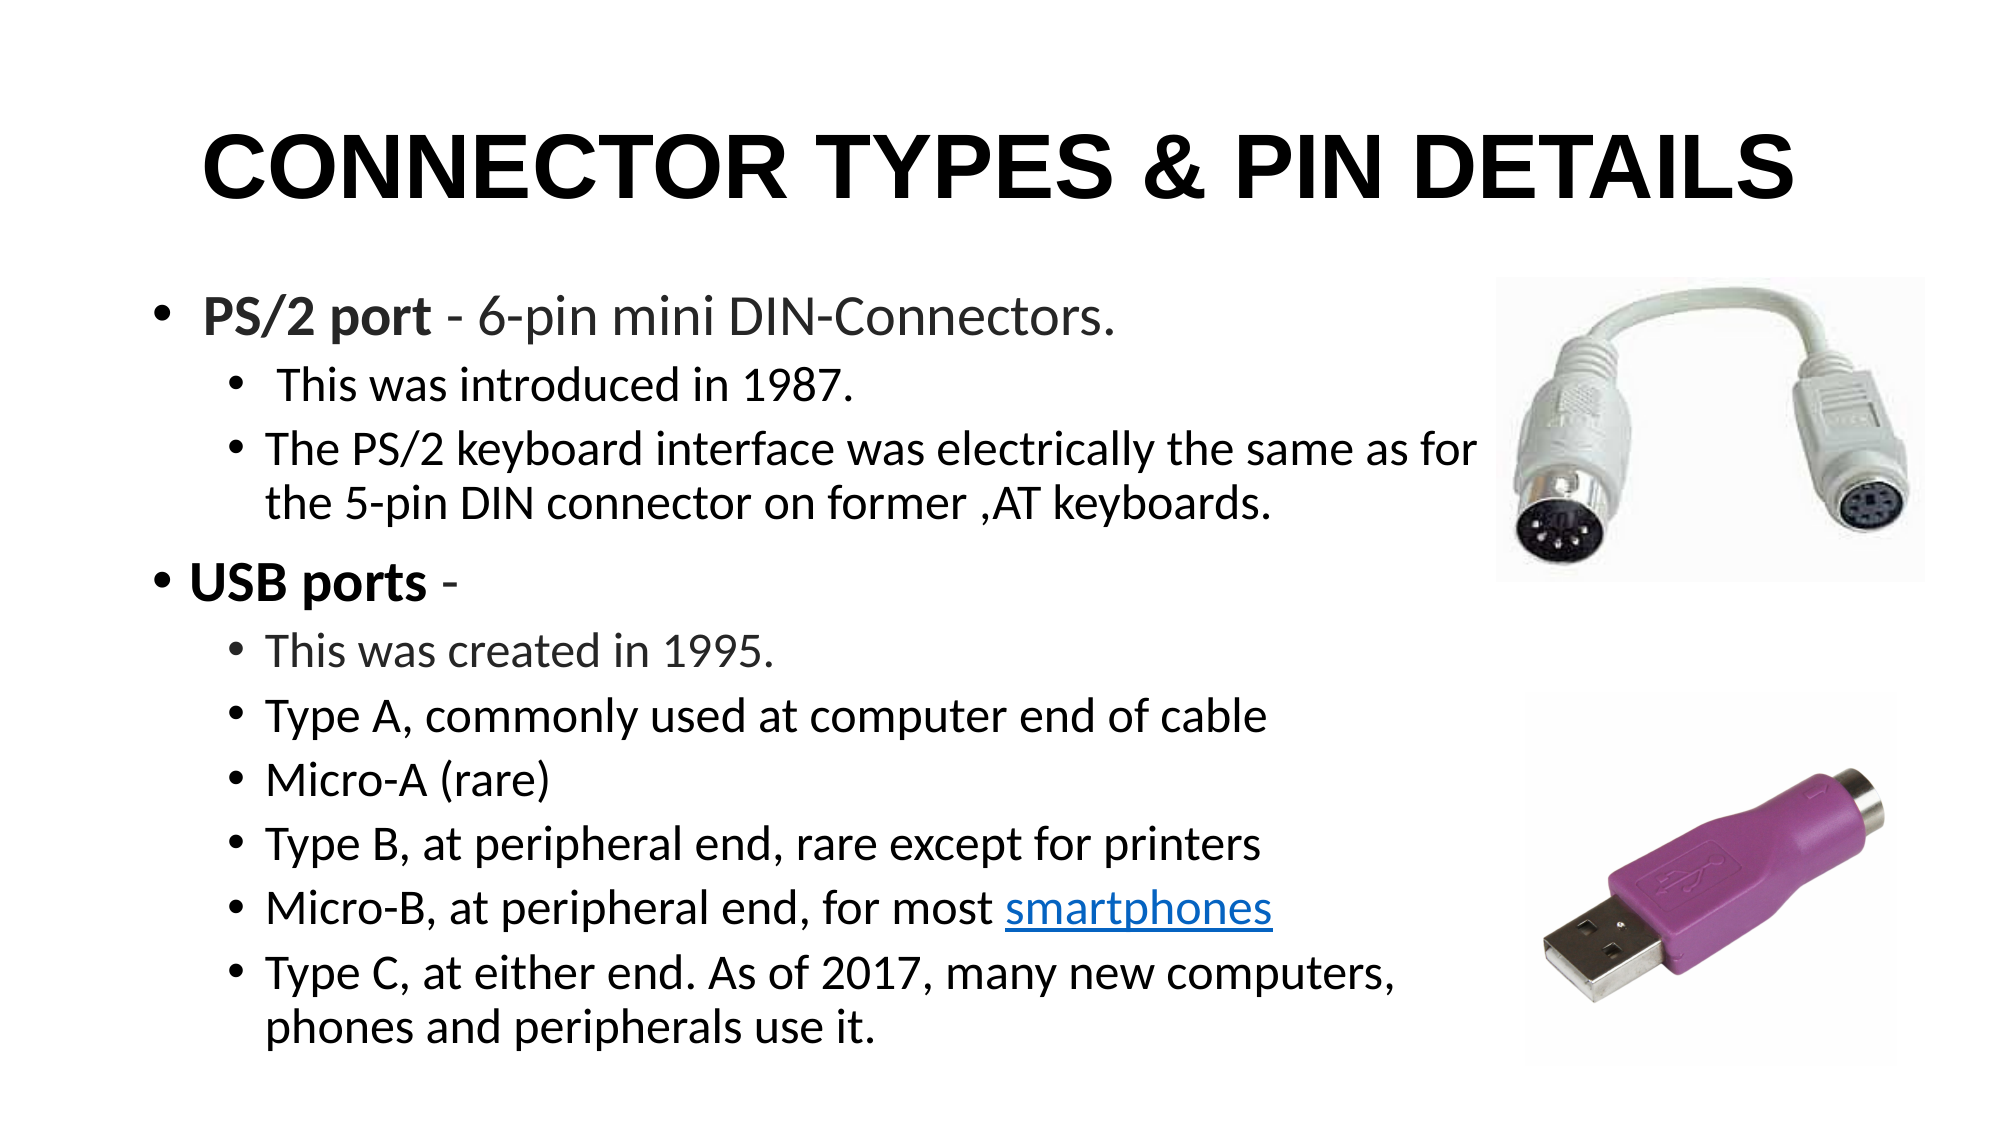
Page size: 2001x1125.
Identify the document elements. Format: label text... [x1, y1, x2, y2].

picture [1525, 692, 1897, 1066]
picture [1496, 277, 1925, 582]
list PS/2 port - 6-pin mini DIN-Connectors. This was introduced in 1987. The PS/2 keyboard interface was electrically the same as for the 5-pin DIN connector on former ,AT keyboards. USB ports - This was created in 1995. Type A, commonly used at computer end of cable Micro-A (rare) Type B, at peripheral end, rare except for printers Micro-B, at peripheral end, for most smartphones Type C, at either end. As of 2017, many new computers, phones and peripherals use it. [137, 277, 1497, 1066]
title CONNECTOR TYPES & PIN DETAILS [137, 59, 1863, 277]
